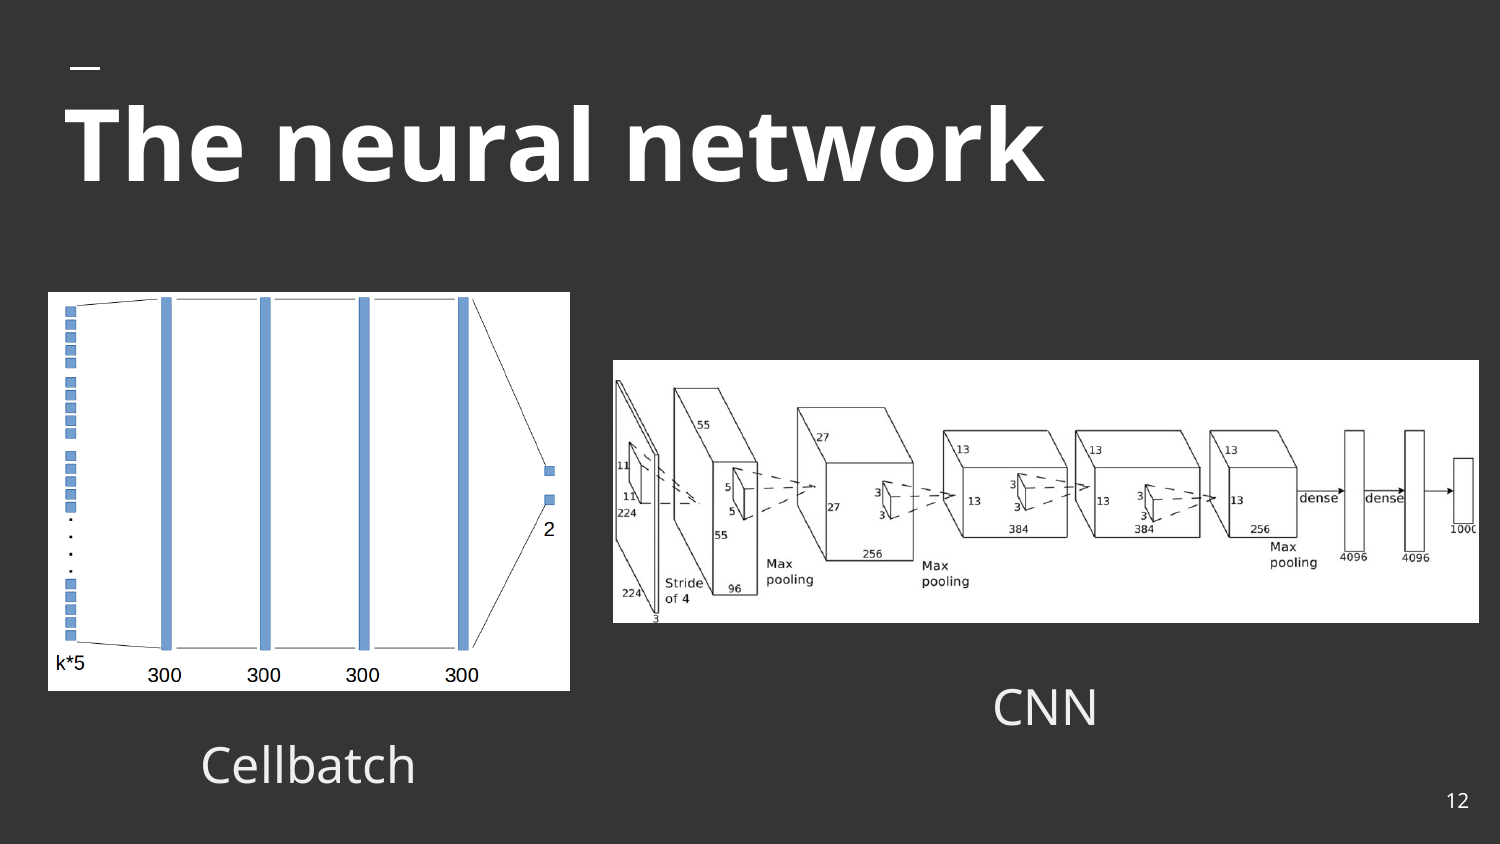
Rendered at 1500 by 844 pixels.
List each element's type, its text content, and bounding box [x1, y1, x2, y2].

picture [613, 360, 1480, 623]
picture [48, 292, 570, 692]
slide_number ‹#› [1394, 769, 1484, 834]
title The neural network [48, 66, 1479, 259]
title CNN [970, 651, 1123, 753]
title Cellbatch [175, 709, 443, 804]
